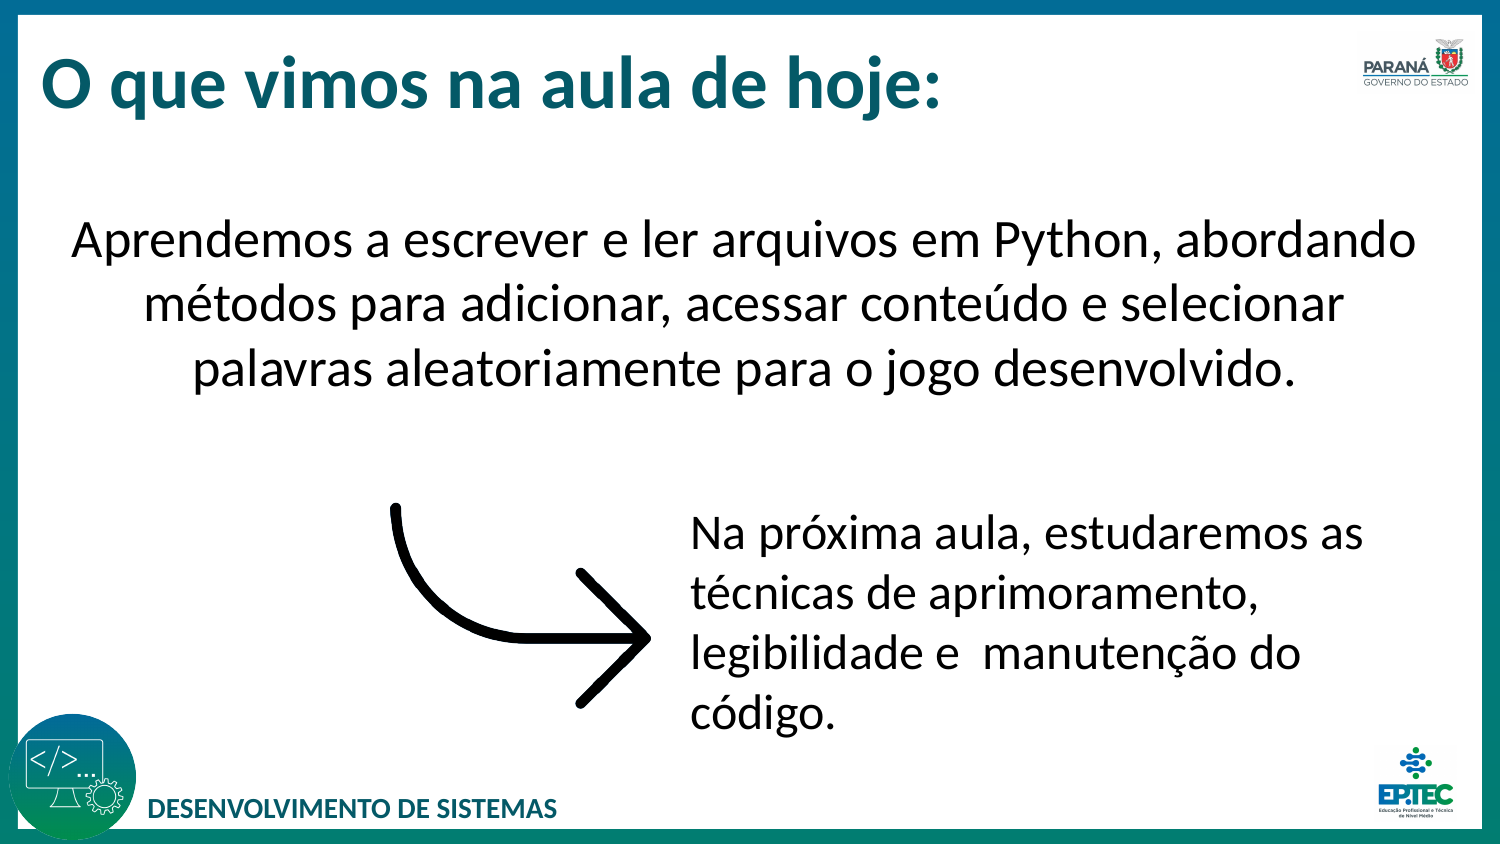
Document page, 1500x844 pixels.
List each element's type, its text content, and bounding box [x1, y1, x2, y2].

text_box [17, 14, 1482, 829]
picture [0, 273, 17, 277]
text_box Na próxima aula, estudaremos as técnicas de aprimoramento, legibilidade e manutenção do código. [663, 485, 1452, 755]
text_box O que vimos na aula de hoje: [26, 25, 1027, 131]
text_box Aprendemos a escrever e ler arquivos em Python, abordando métodos para adicionar, acessar conteúdo e selecionar palavras aleatoriamente para o jogo desenvolvido. [44, 187, 1447, 486]
picture [8, 713, 137, 841]
picture [1482, 273, 1500, 277]
picture [1356, 30, 1475, 94]
picture [390, 475, 652, 737]
text_box DESENVOLVIMENTO DE SISTEMAS [141, 783, 644, 830]
picture [1374, 745, 1457, 822]
